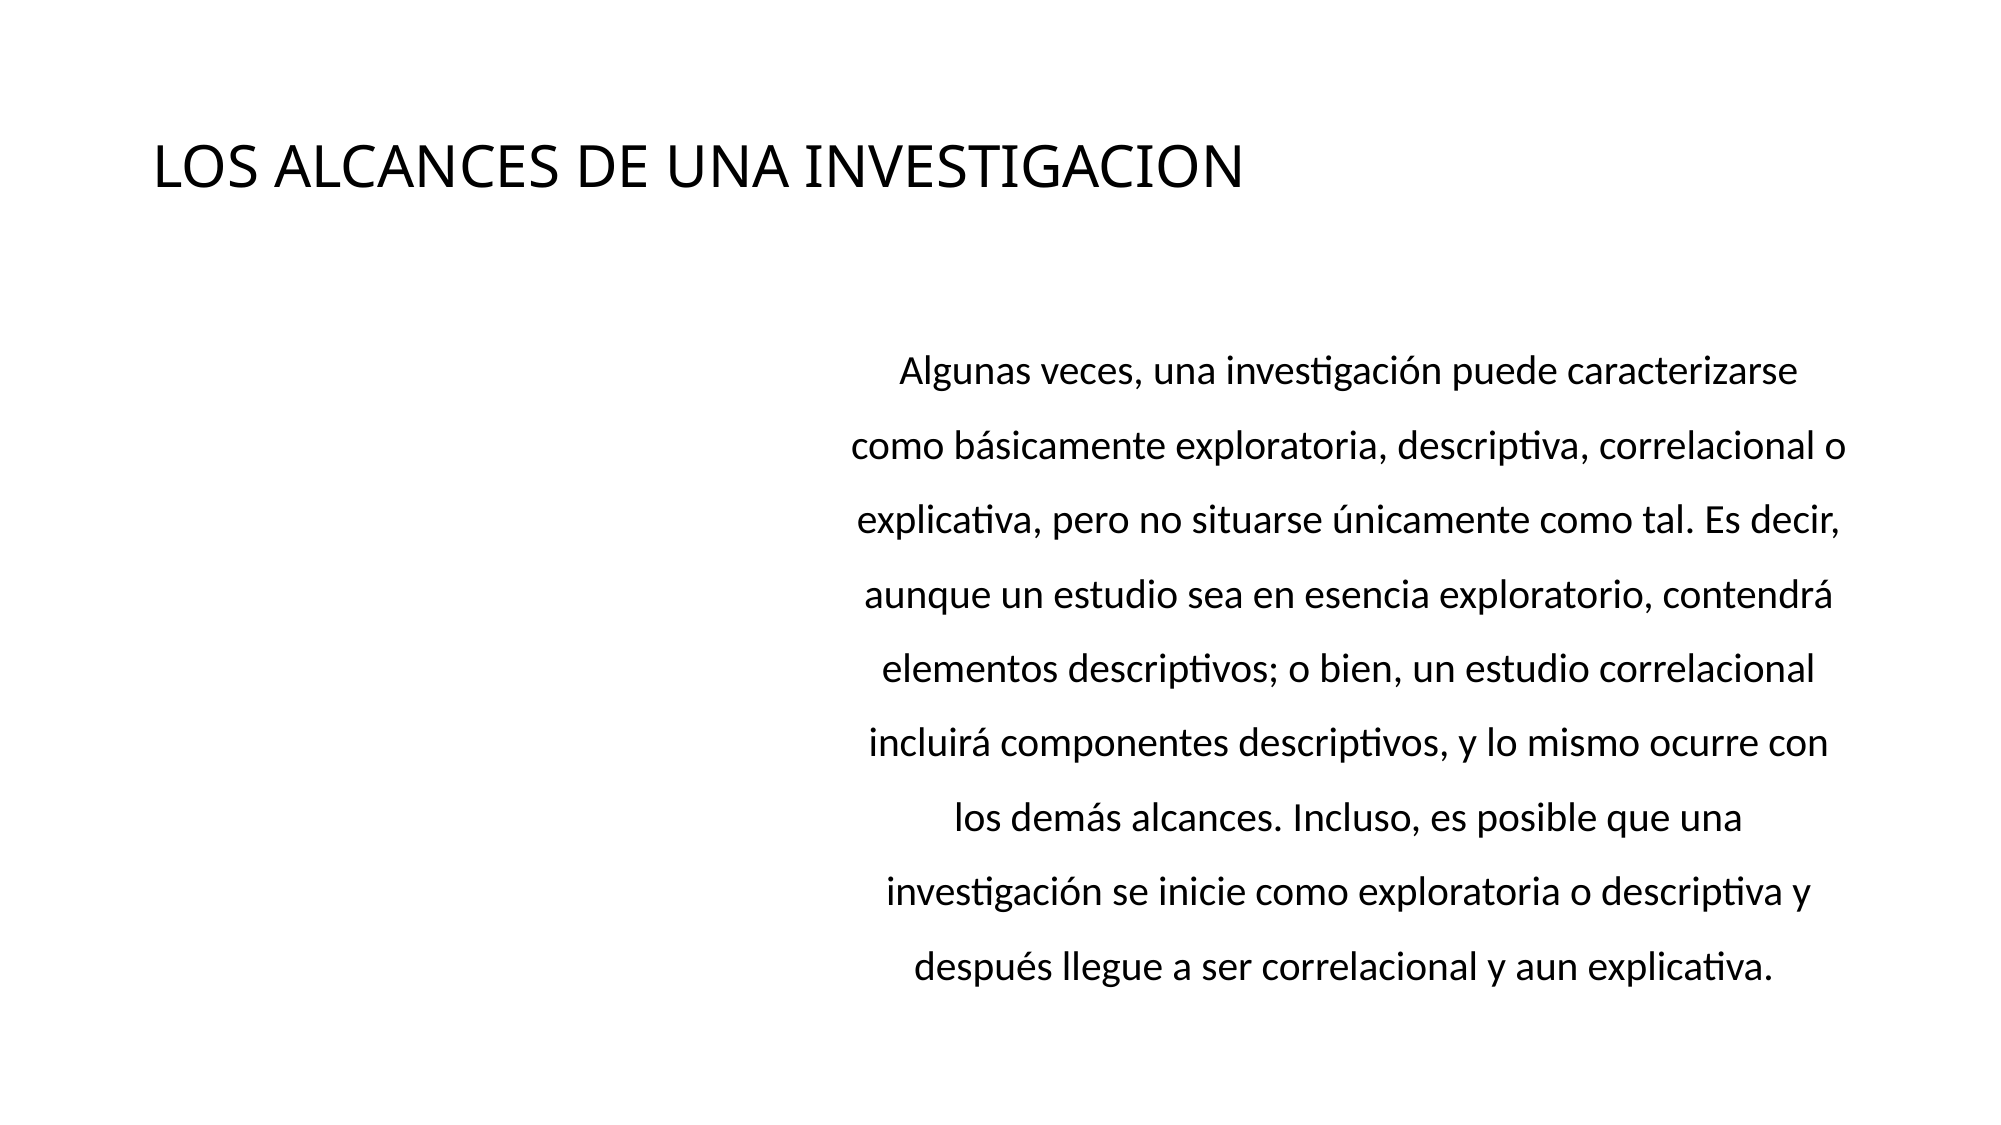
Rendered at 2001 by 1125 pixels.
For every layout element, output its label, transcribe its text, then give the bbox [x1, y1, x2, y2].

title LOS ALCANCES DE UNA INVESTIGACION [137, 59, 1863, 278]
list Algunas veces, una investigación puede caracterizarse como básicamente exploratoria, descriptiva, correlacional o explicativa, pero no situarse únicamente como tal. Es decir, aunque un estudio sea en esencia exploratorio, contendrá elementos descriptivos; o bien, un estudio correlacional incluirá componentes descriptivos, y lo mismo ocurre con los demás alcances. Incluso, es posible que una investigación se inicie como exploratoria o descriptiva y después llegue a ser correlacional y aun explicativa. [835, 294, 1863, 1014]
